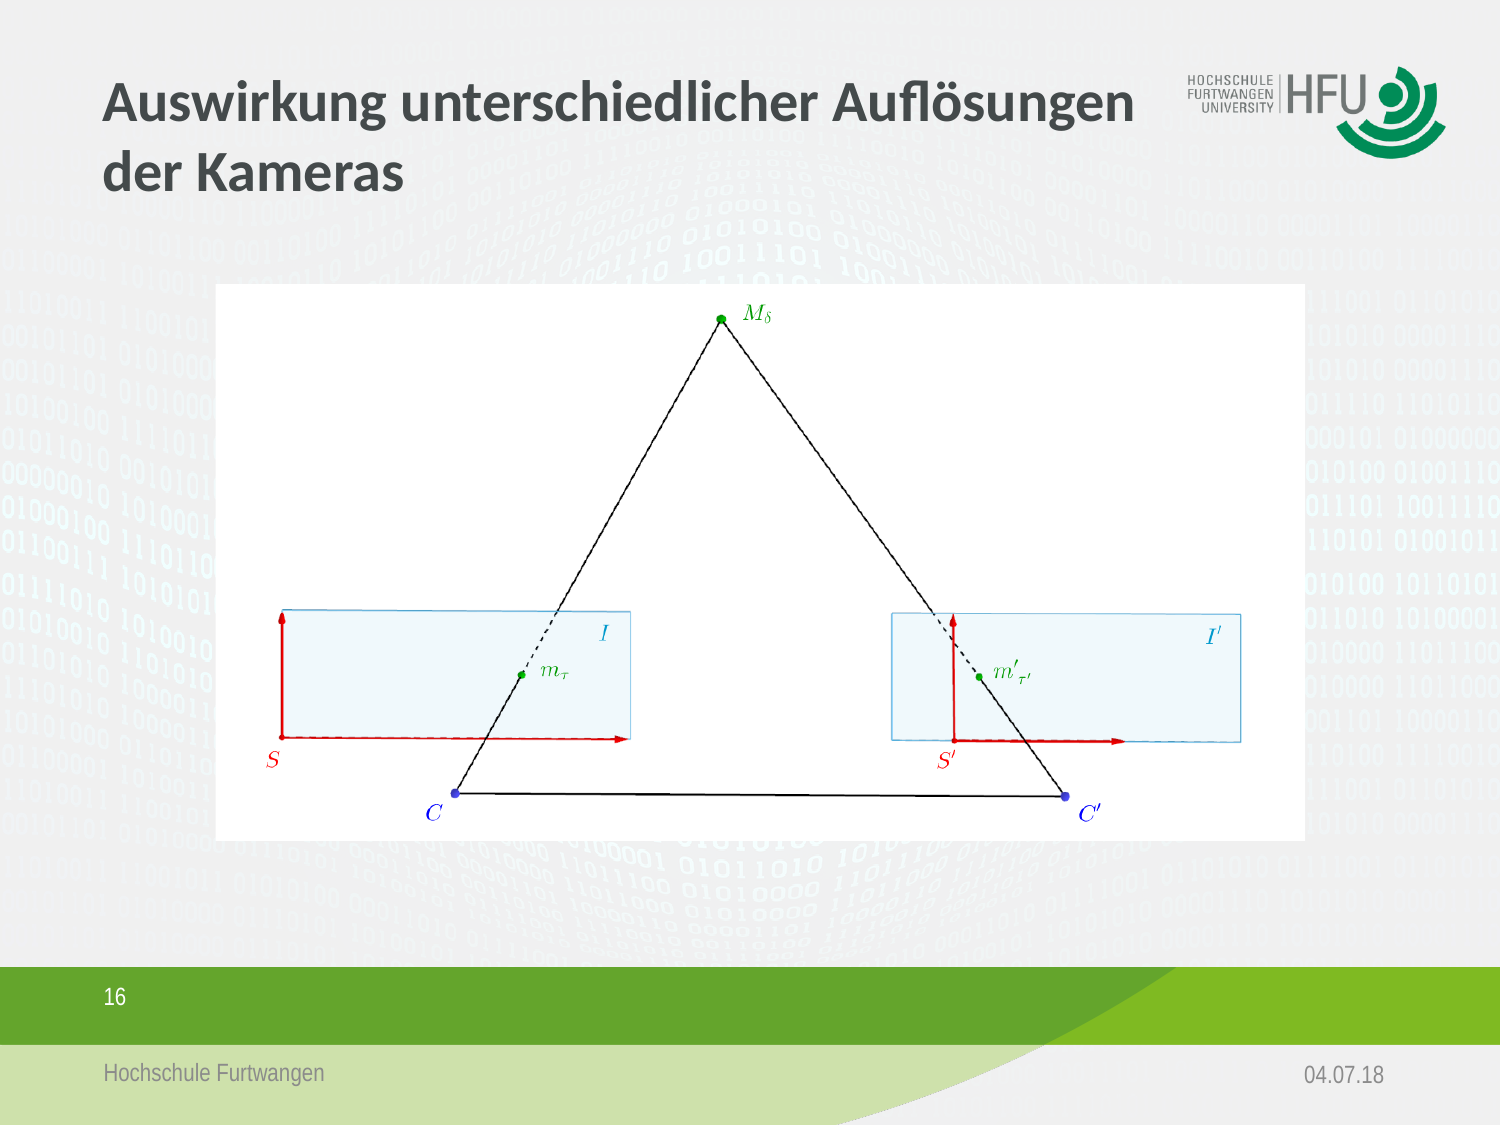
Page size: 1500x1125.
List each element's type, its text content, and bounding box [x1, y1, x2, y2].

footer Hochschule Furtwangen [88, 1044, 420, 1105]
slide_number 16 [88, 967, 160, 1028]
text_box Auswirkung unterschiedlicher Auflösungen der Kameras [102, 89, 1378, 178]
picture [0, 967, 1500, 1125]
picture [215, 284, 1306, 841]
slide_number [1257, 1046, 1400, 1107]
picture [1166, 53, 1454, 164]
